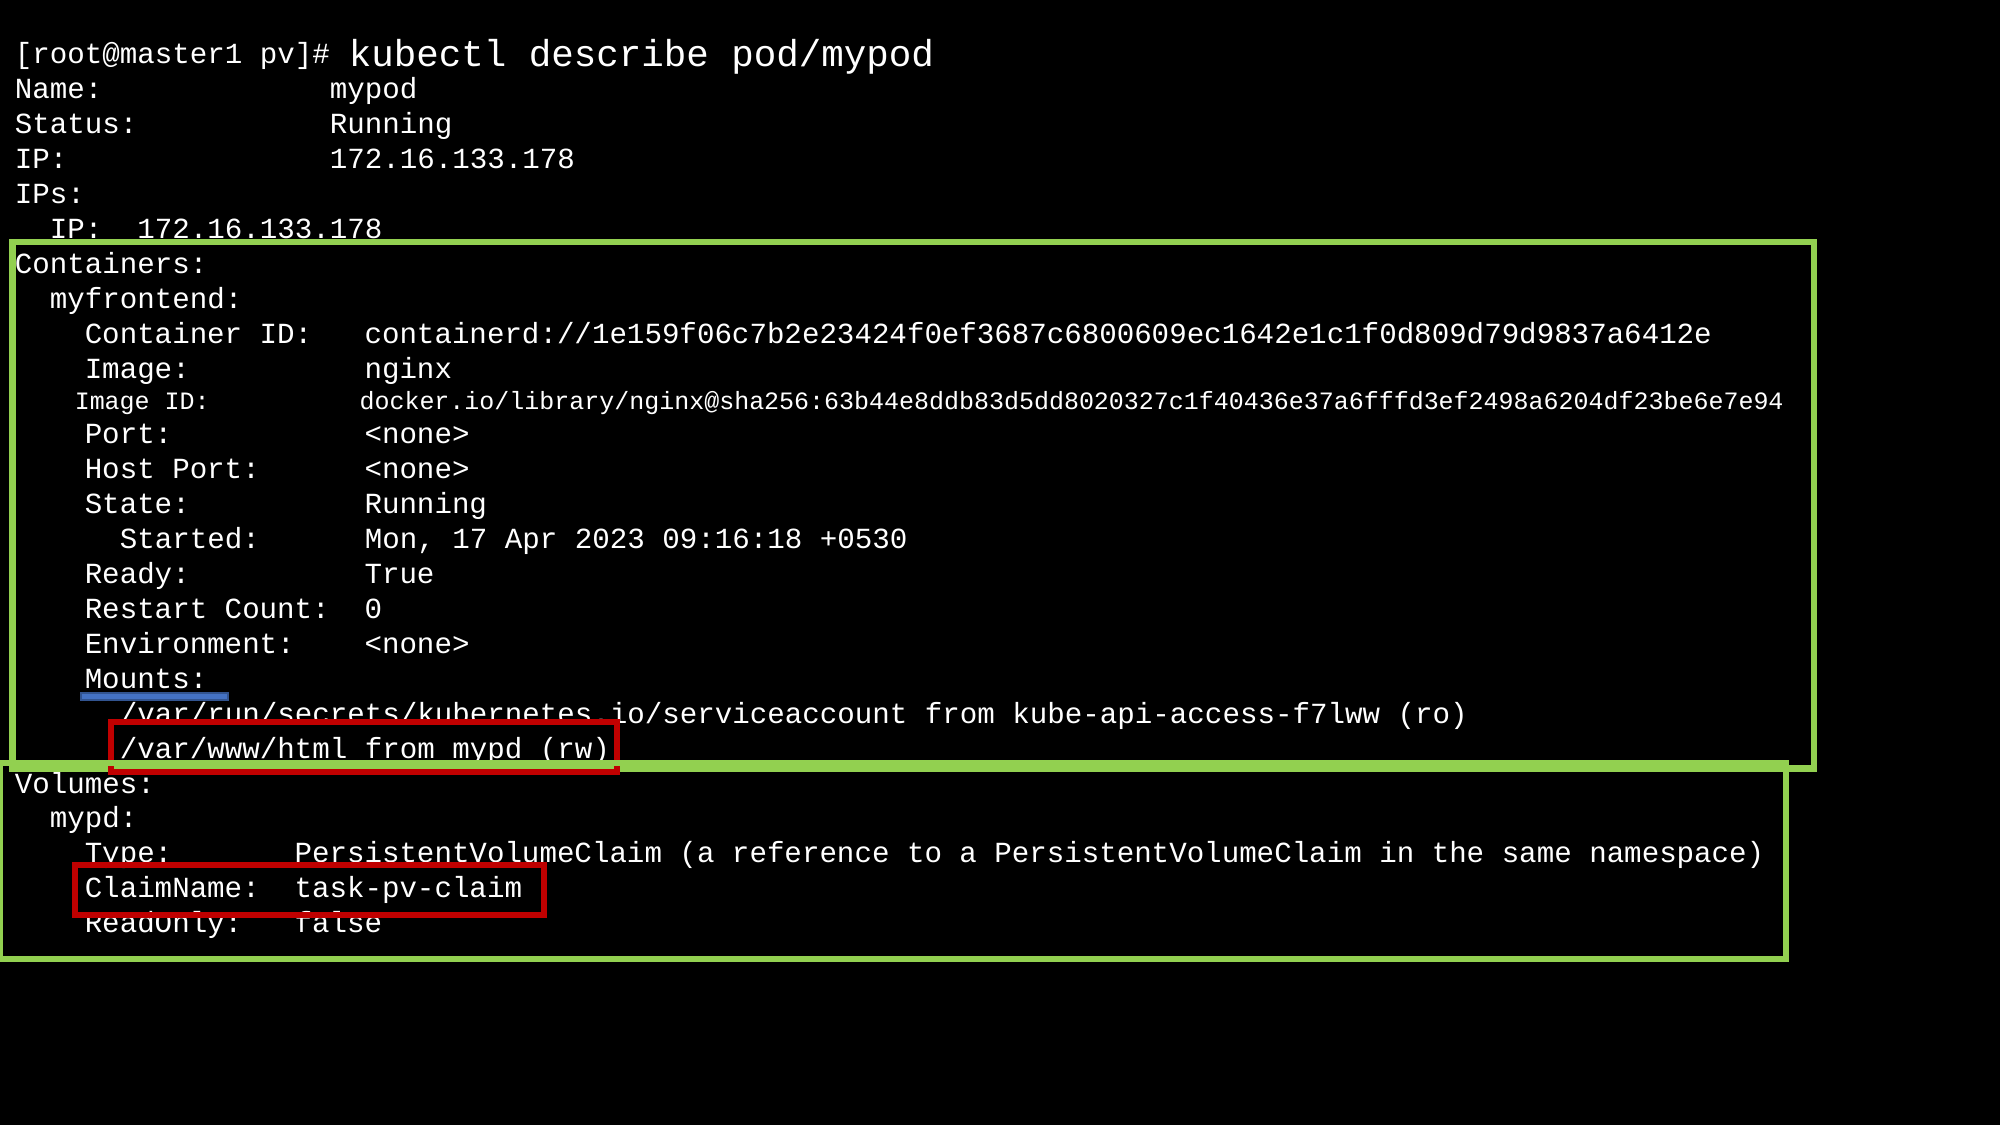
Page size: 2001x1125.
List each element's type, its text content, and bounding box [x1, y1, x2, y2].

text_box [80, 692, 229, 701]
text_box [root@master1 pv]# Name: mypod Status: Running IP: 172.16.133.178 IPs: IP: 172.16.133.178 Containers: myfrontend: Container ID: containerd://1e159f06c7b2e23424f0ef3687c6800609ec1642e1c1f0d809d79d9837a6412e Image: nginx Image ID: docker.io/library/nginx@sha256:63b44e8ddb83d5dd8020327c1f40436e37a6fffd3ef2498a6204df23be6e7e94 Port: <none> Host Port: <none> State: Running Started: Mon, 17 Apr 2023 09:16:18 +0530 Ready: True Restart Count: 0 Environment: <none> Mounts: /var/run/secrets/kubernetes.io/serviceaccount from kube-api-access-f7lww (ro) /var/www/html from mypd (rw) Volumes: mypd: Type: PersistentVolumeClaim (a reference to a PersistentVolumeClaim in the same namespace) ClaimName: task-pv-claim ReadOnly: false [0, 27, 2000, 981]
text_box [110, 721, 618, 762]
text_box [74, 864, 545, 916]
text_box [11, 241, 1815, 770]
text_box [0, 762, 1787, 960]
text_box kubectl describe pod/mypod [330, 26, 952, 78]
